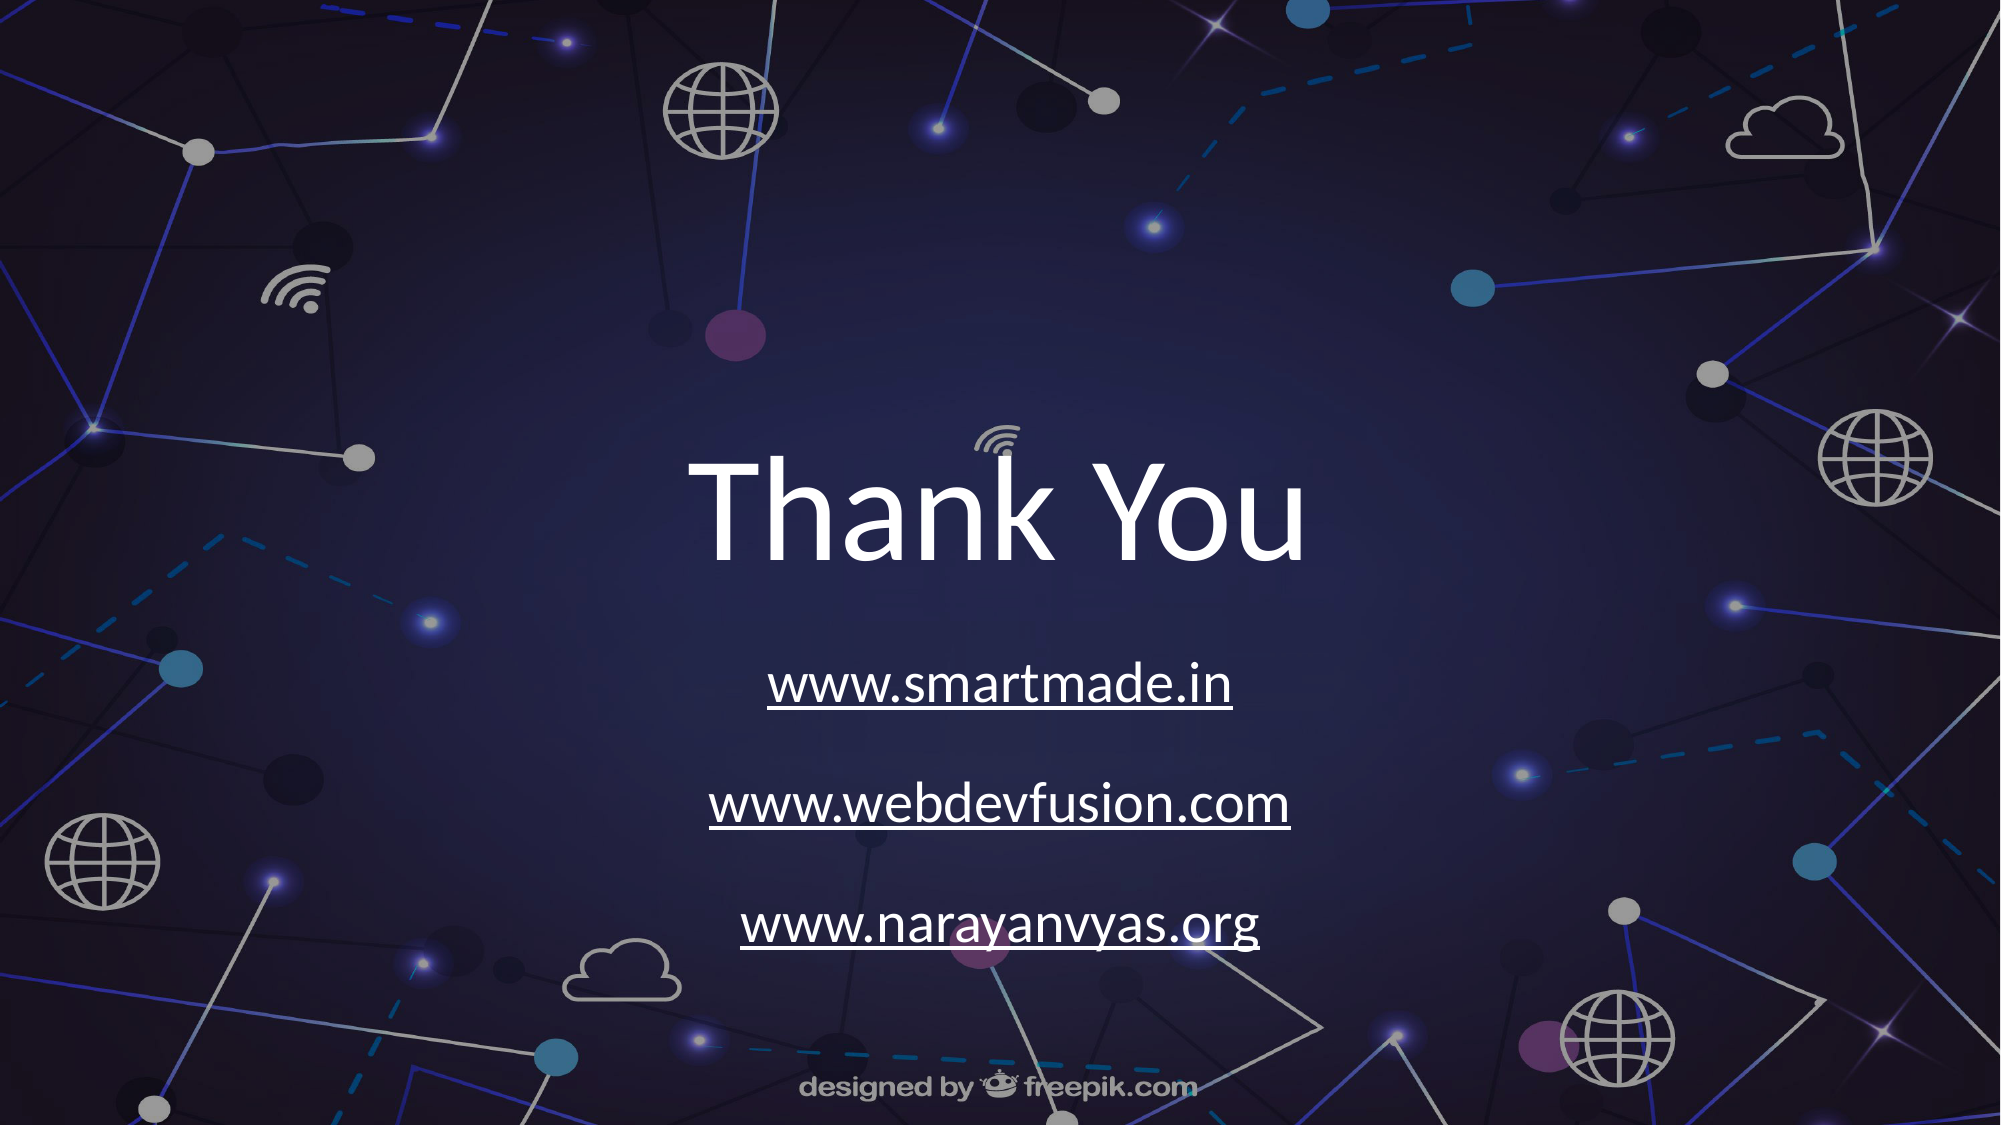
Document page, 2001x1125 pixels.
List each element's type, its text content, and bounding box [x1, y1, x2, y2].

picture [0, 0, 2001, 1125]
text_box Thank You [672, 402, 1327, 598]
text_box www.smartmade.in www.webdevfusion.com www.narayanvyas.org [693, 636, 1307, 962]
